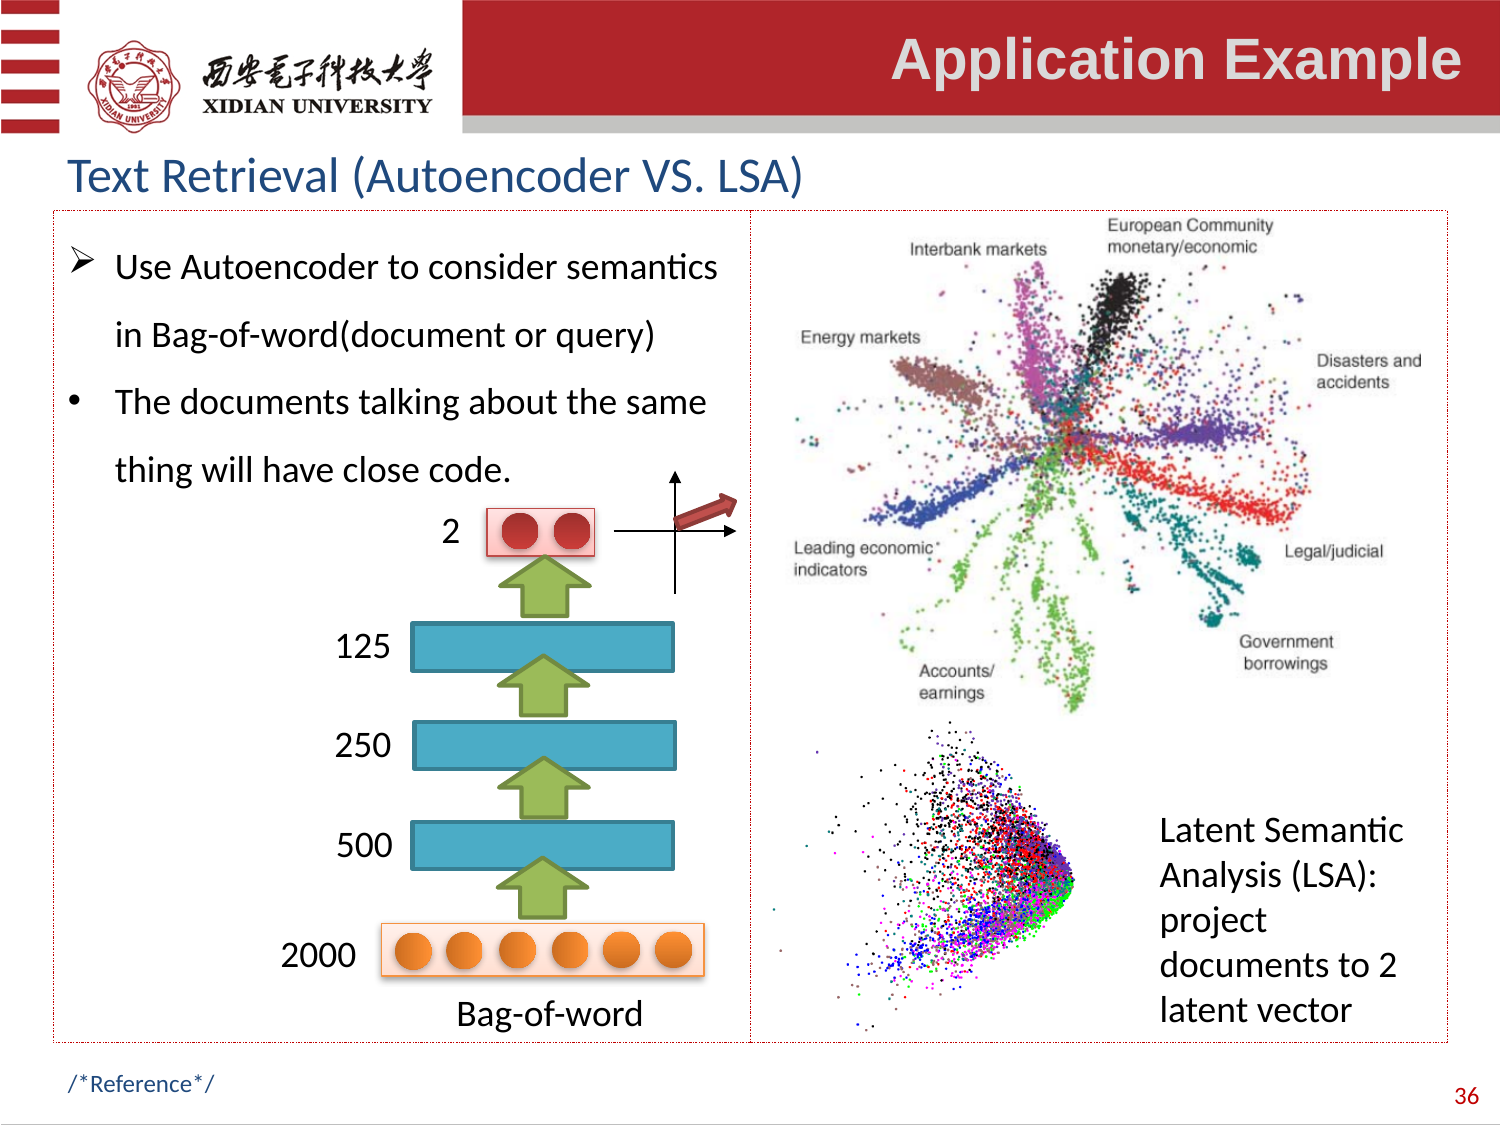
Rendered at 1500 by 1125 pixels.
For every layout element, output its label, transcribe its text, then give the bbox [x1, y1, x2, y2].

slide_number 36 [1144, 1064, 1495, 1125]
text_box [229, 470, 738, 1043]
text_box [51, 497, 224, 1045]
text_box [754, 728, 1449, 1043]
picture [0, 0, 1500, 1125]
text_box /*Reference*/ [53, 1043, 1447, 1105]
picture [750, 213, 1445, 1032]
text_box Text Retrieval (Autoencoder VS. LSA) [53, 148, 1447, 210]
text_box [51, 208, 1447, 683]
text_box Use Autoencoder to consider semantics in Bag-of-word(document or query) The documents talking about the same thing will have close code. [53, 212, 749, 497]
text_box Application Example [466, 19, 1499, 102]
text_box Latent Semantic Analysis (LSA): project documents to 2 latent vector [1144, 797, 1445, 1038]
